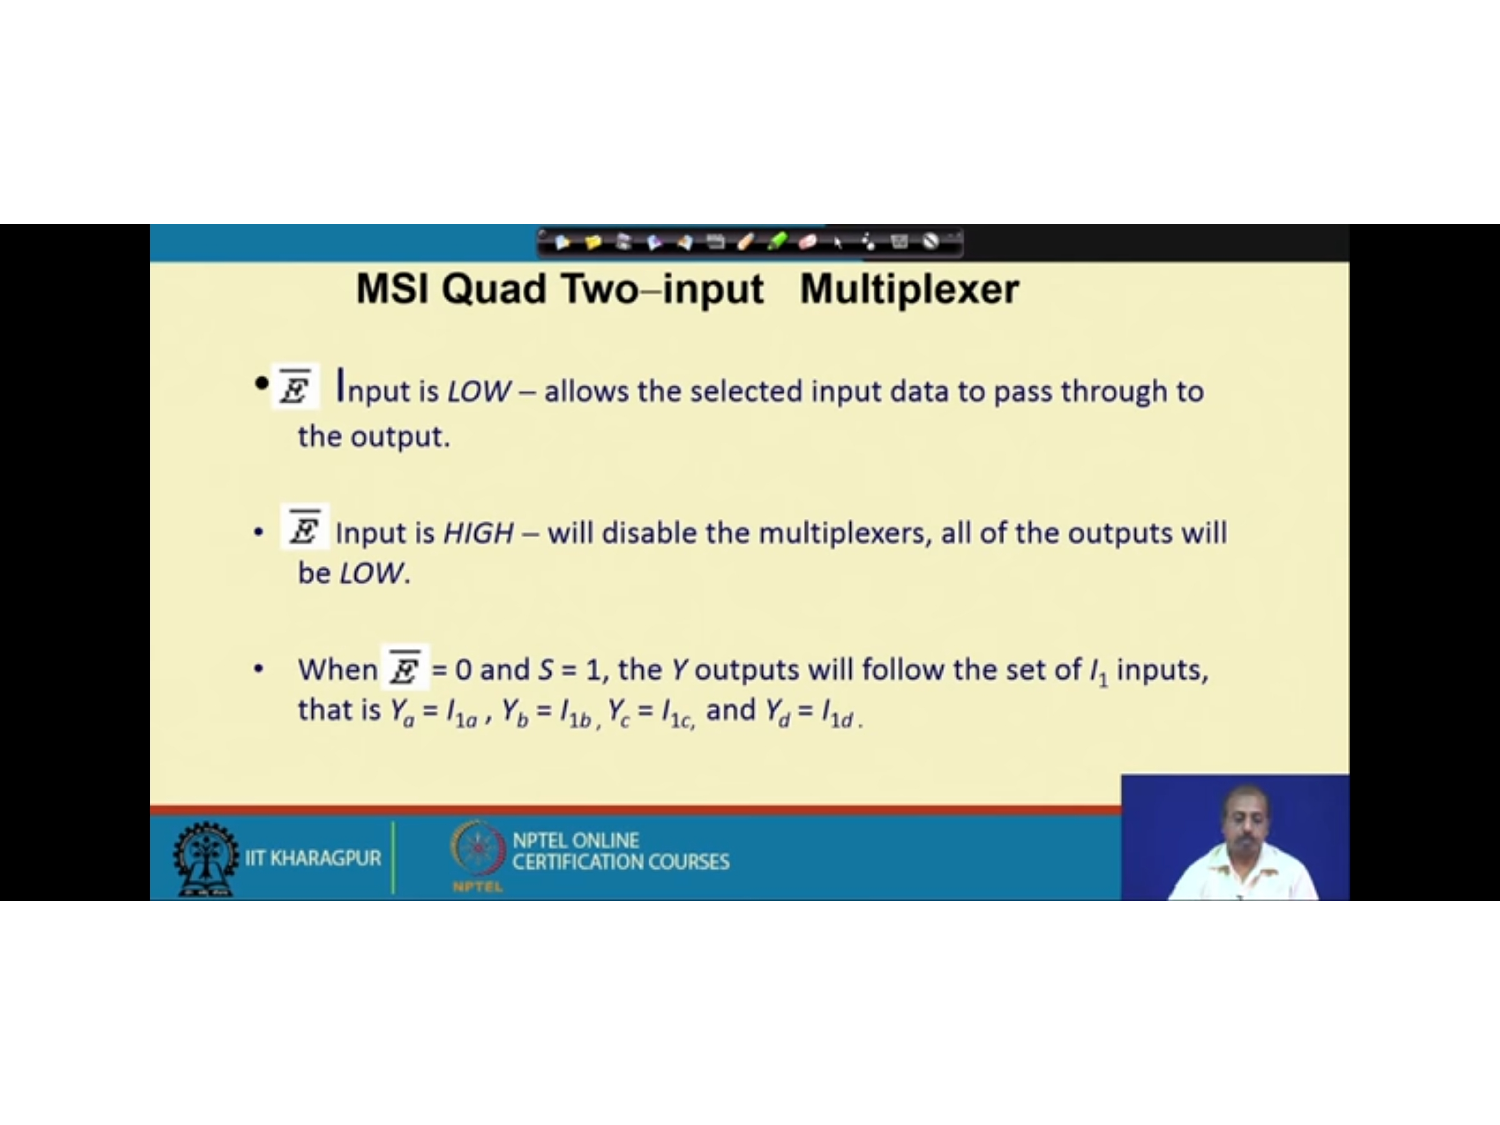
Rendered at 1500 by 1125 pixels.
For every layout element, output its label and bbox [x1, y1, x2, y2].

picture [0, 224, 1500, 901]
